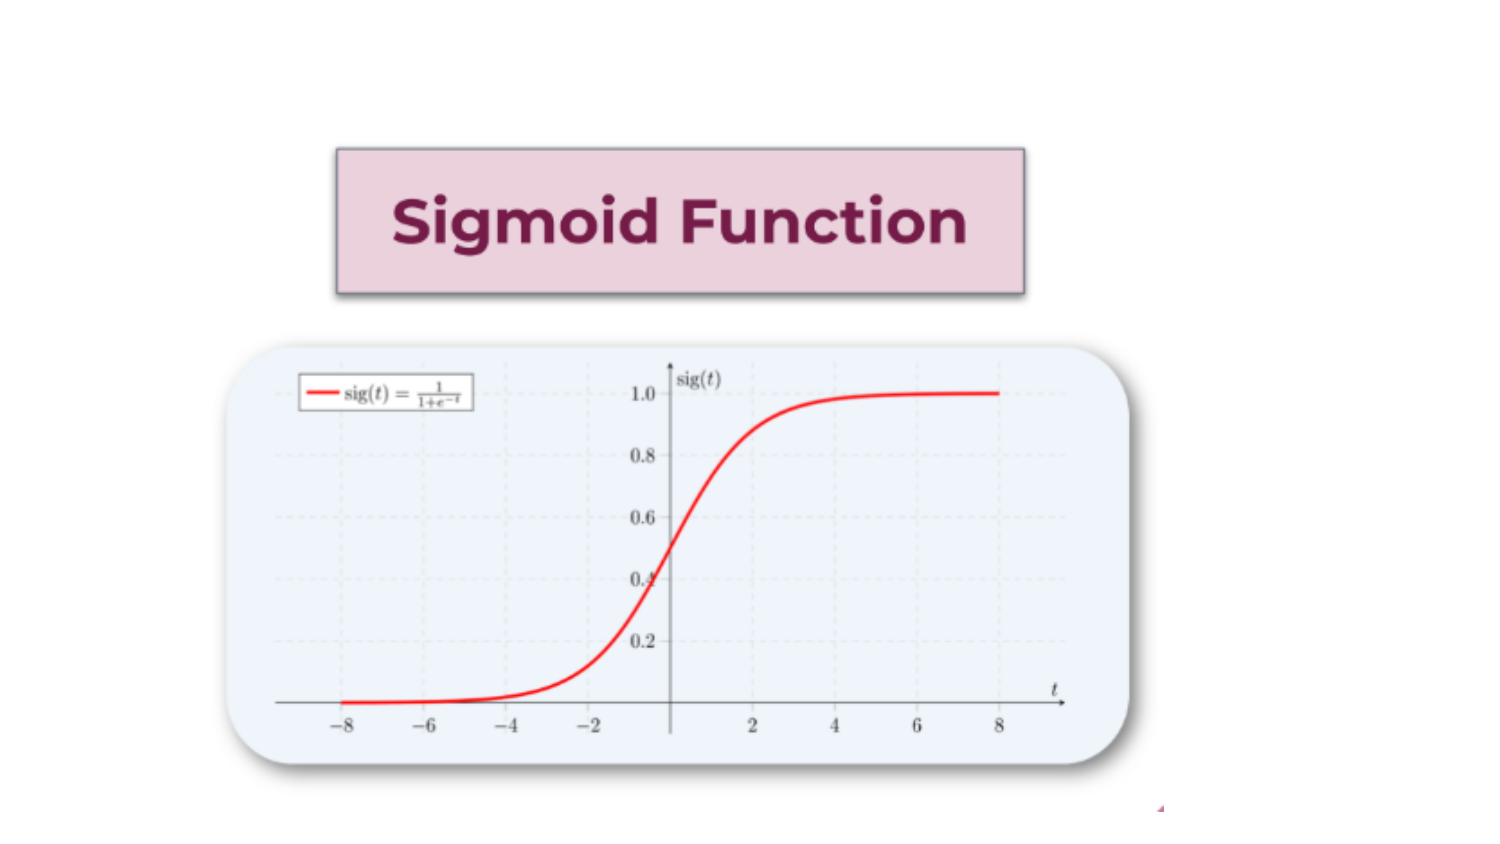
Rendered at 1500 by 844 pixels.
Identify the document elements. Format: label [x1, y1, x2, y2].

picture [211, 122, 1164, 812]
